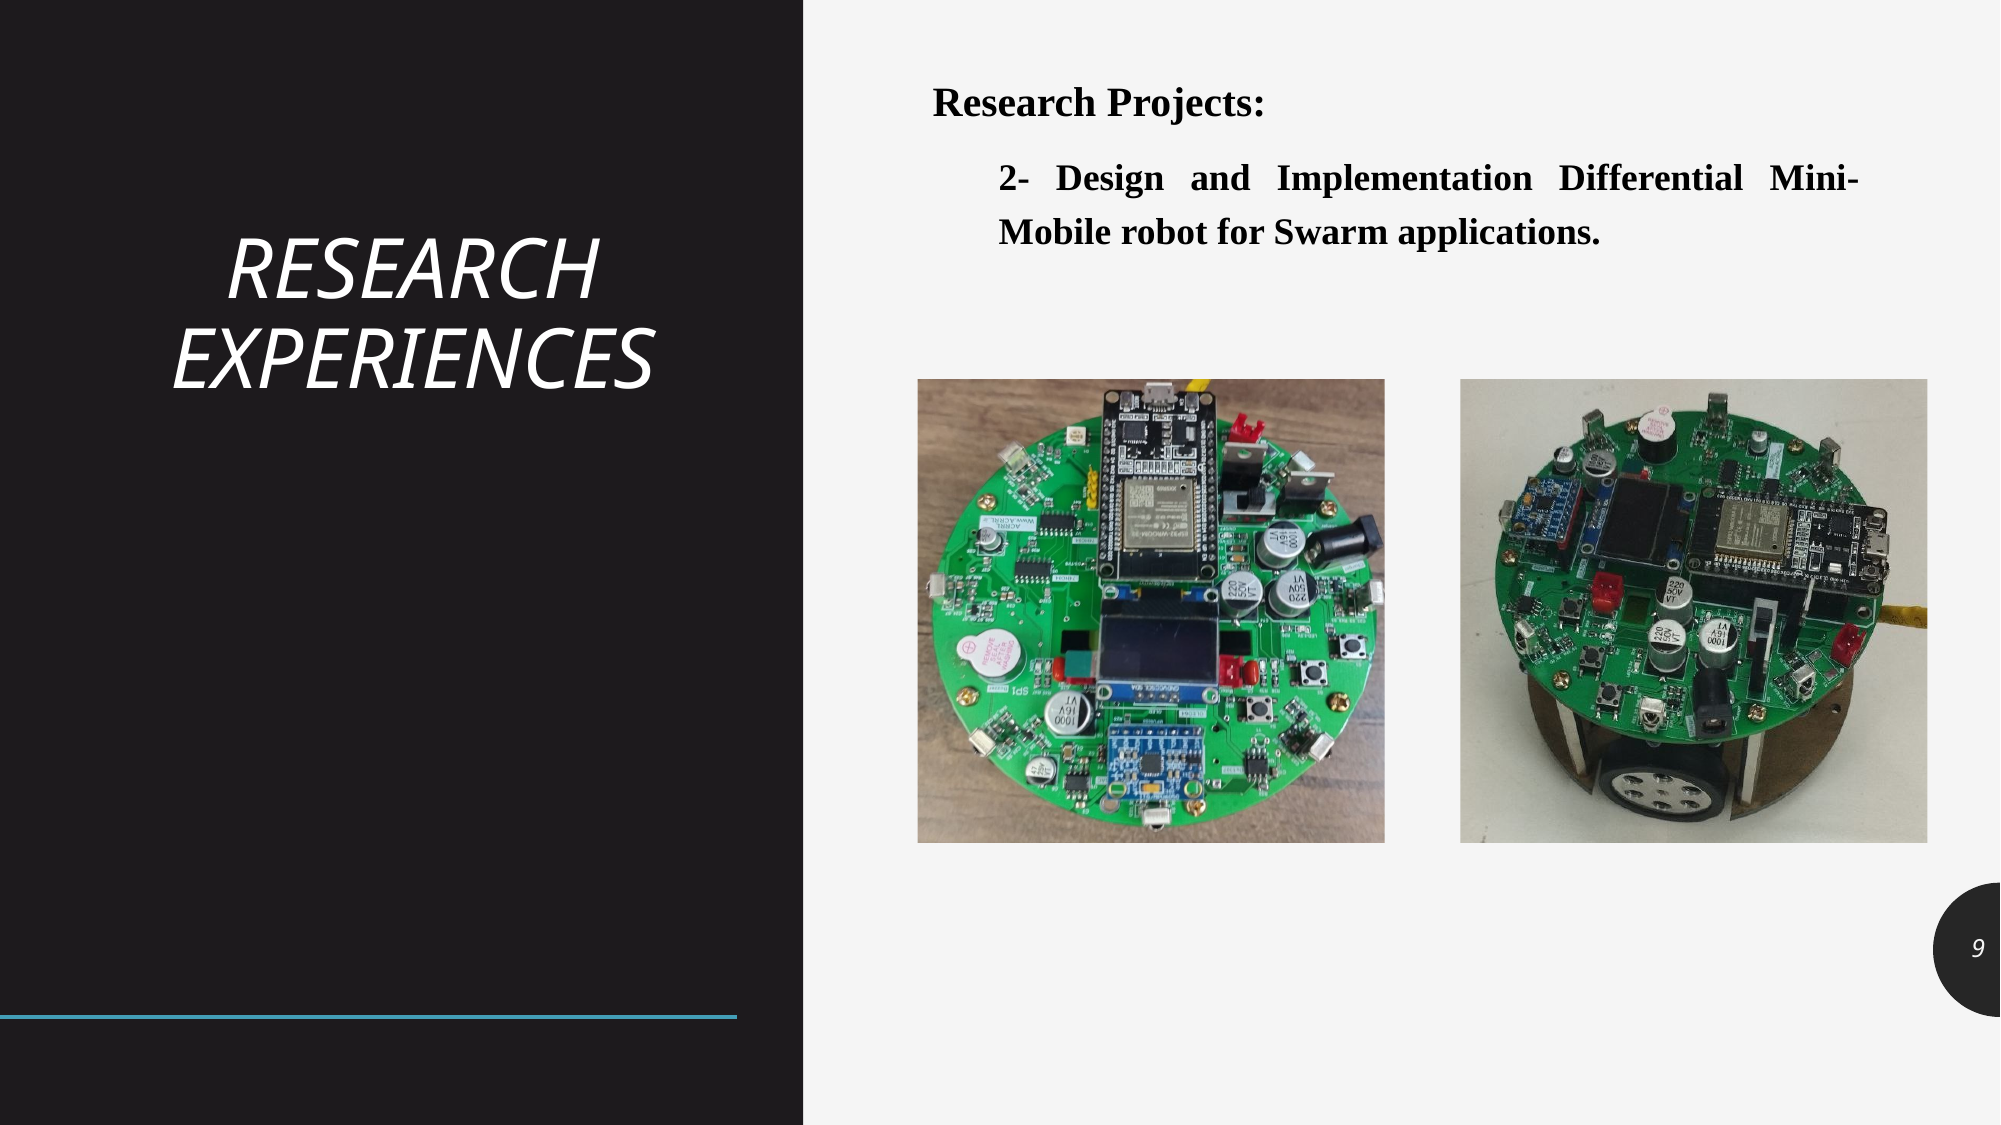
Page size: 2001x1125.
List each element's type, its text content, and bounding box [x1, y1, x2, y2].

title RESEARCH EXPERIENCES [72, 91, 754, 415]
picture [917, 379, 1385, 843]
slide_number 9 [1933, 919, 2000, 980]
text_box Research Projects: 2- Design and Implementation Differential Mini-Mobile robot for Swarm applications. [917, 57, 1875, 1052]
picture [1460, 379, 1928, 843]
